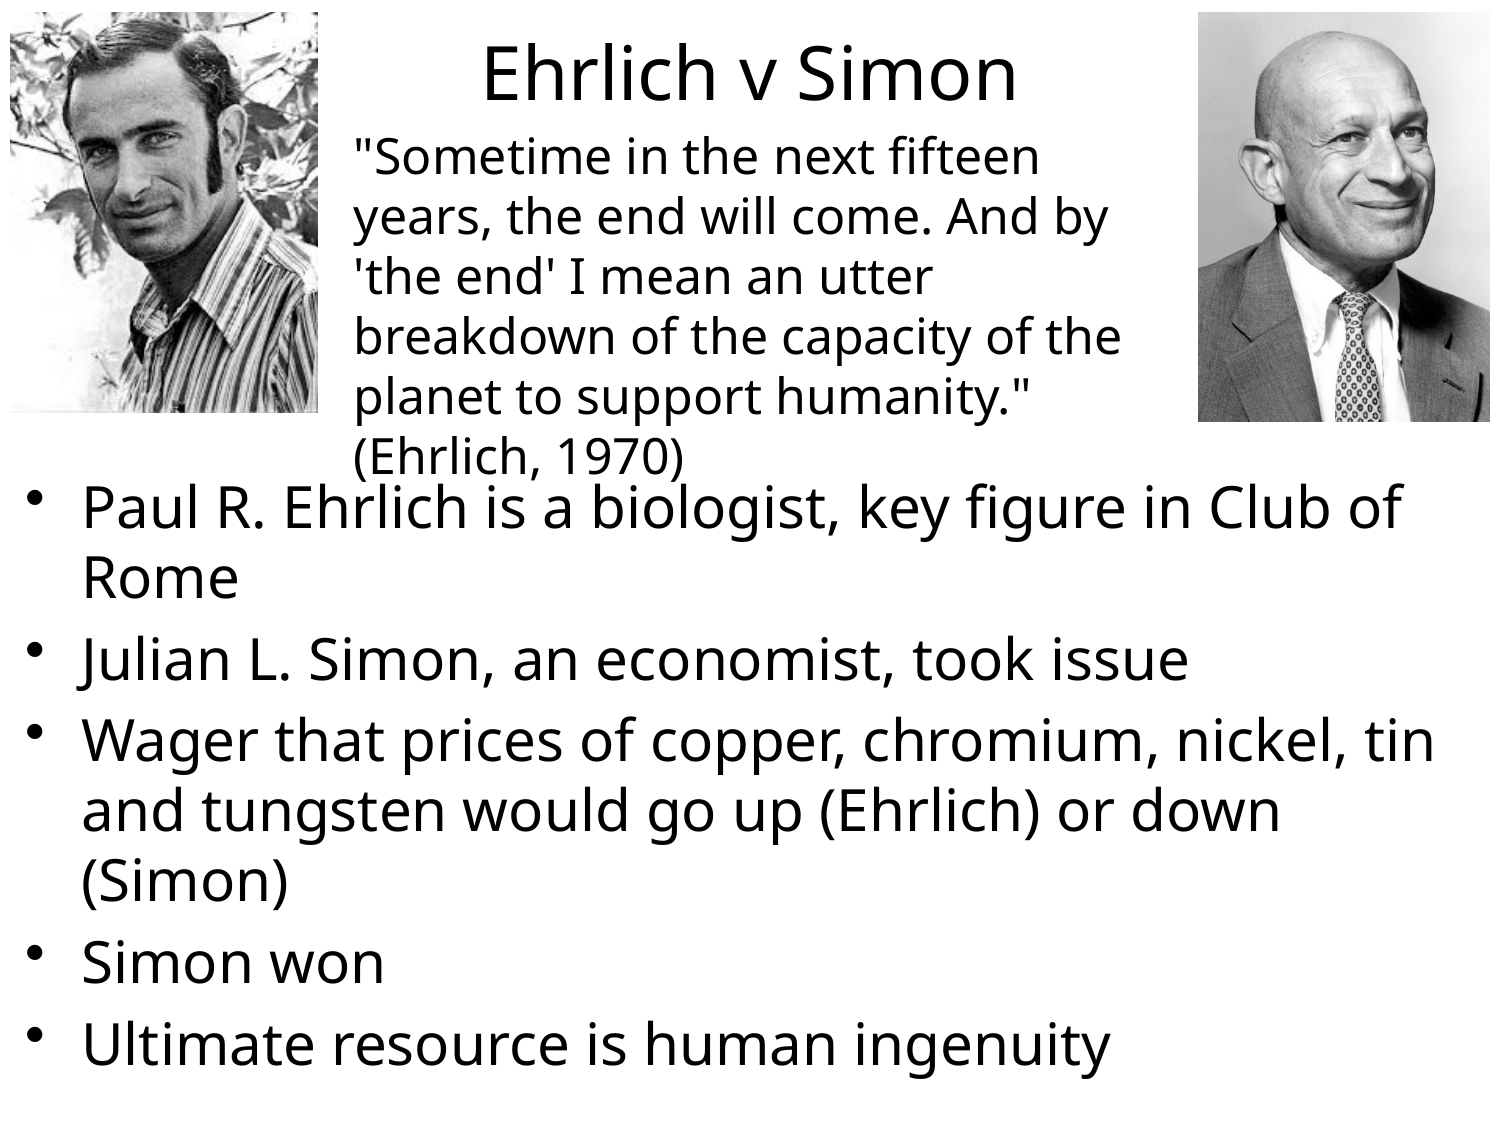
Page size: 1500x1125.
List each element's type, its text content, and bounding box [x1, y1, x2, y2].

text_box "Sometime in the next fifteen years, the end will come. And by 'the end' I mean an utter breakdown of the capacity of the planet to support humanity." (Ehrlich, 1970) [339, 117, 1177, 493]
title Ehrlich v Simon [75, 0, 1425, 141]
picture [1197, 12, 1490, 422]
picture [9, 12, 319, 413]
list Paul R. Ehrlich is a biologist, key figure in Club of Rome Julian L. Simon, an economist, took issue Wager that prices of copper, chromium, nickel, tin and tungsten would go up (Ehrlich) or down (Simon) Simon won Ultimate resource is human ingenuity [10, 462, 1490, 1094]
